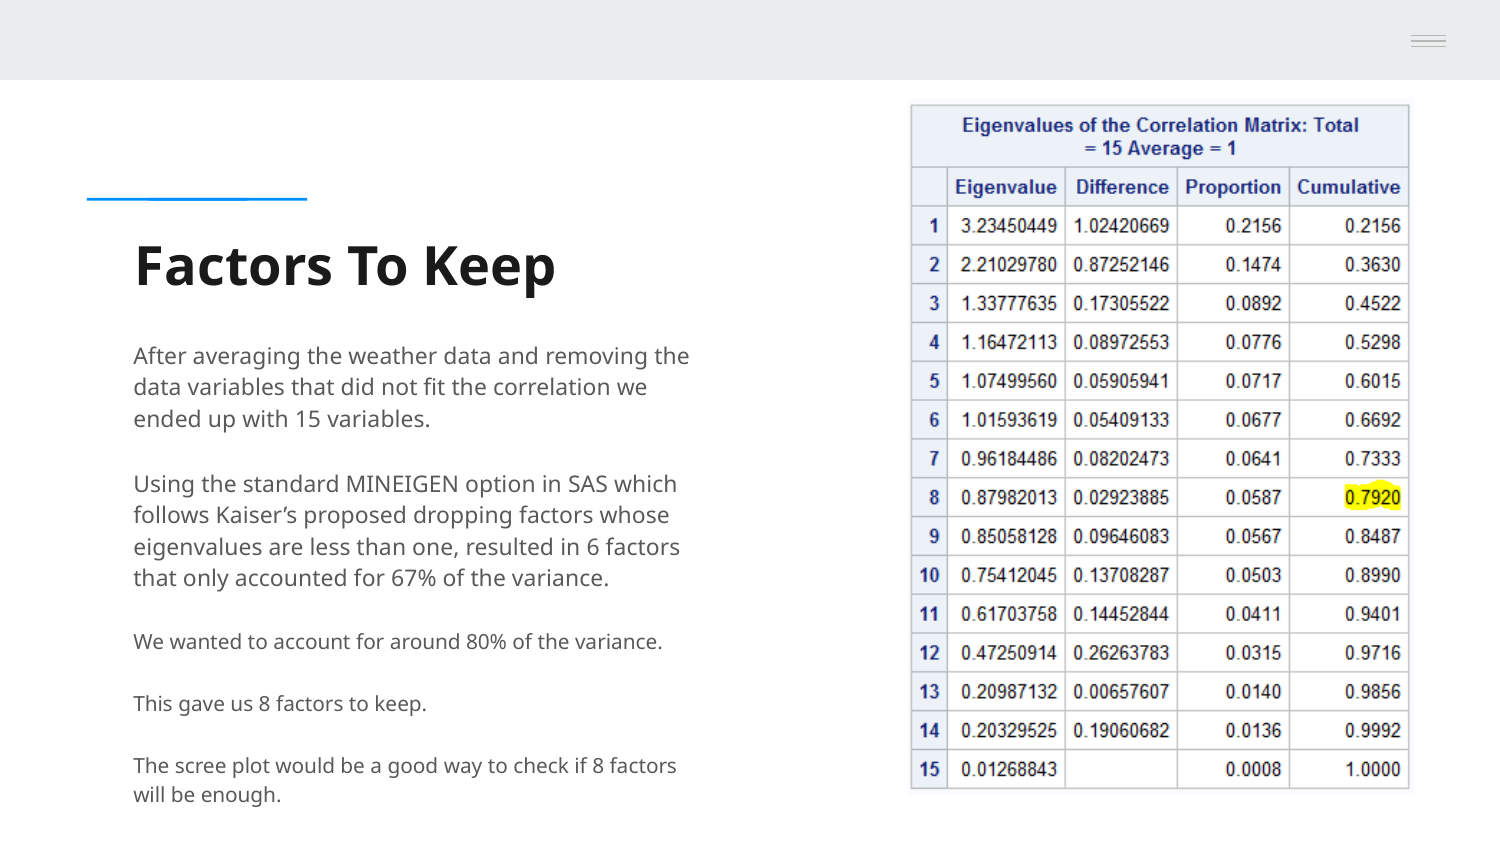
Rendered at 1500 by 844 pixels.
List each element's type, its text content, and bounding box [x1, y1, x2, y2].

list After averaging the weather data and removing the data variables that did not fit the correlation we ended up with 15 variables. Using the standard MINEIGEN option in SAS which follows Kaiser’s proposed dropping factors whose eigenvalues are less than one, resulted in 6 factors that only accounted for 67% of the variance. We wanted to account for around 80% of the variance. This gave us 8 factors to keep. The scree plot would be a good way to check if 8 factors will be enough. [118, 322, 715, 822]
picture [907, 99, 1415, 795]
title Factors To Keep [119, 216, 717, 310]
